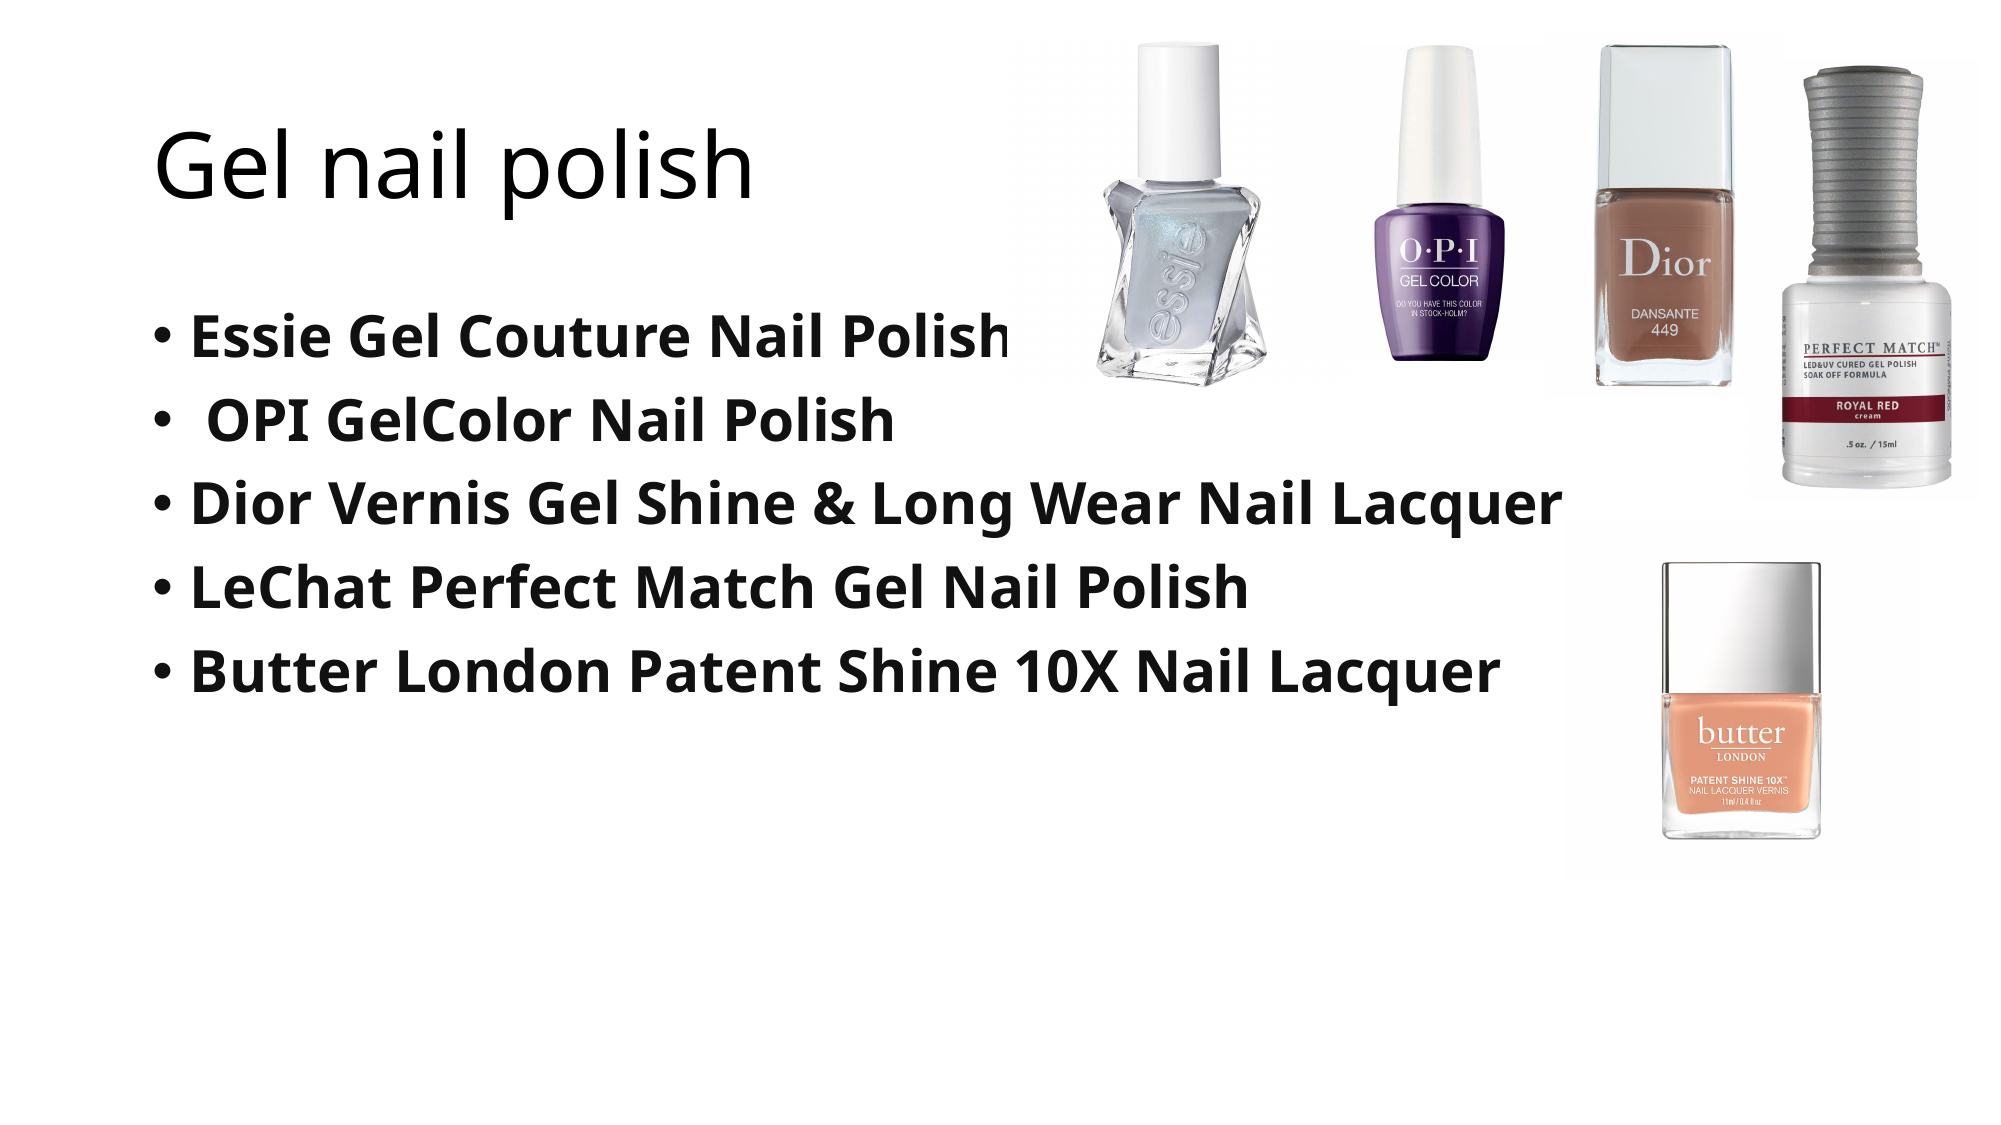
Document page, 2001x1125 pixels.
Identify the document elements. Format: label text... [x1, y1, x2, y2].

picture [1563, 522, 1921, 880]
list Essie Gel Couture Nail Polish OPI GelColor Nail Polish Dior Vernis Gel Shine & Long Wear Nail Lacquer LeChat Perfect Match Gel Nail Polish Butter London Patent Shine 10X Nail Lacquer [137, 299, 1863, 1014]
title Gel nail polish [137, 59, 1007, 278]
picture [1007, 31, 1979, 501]
